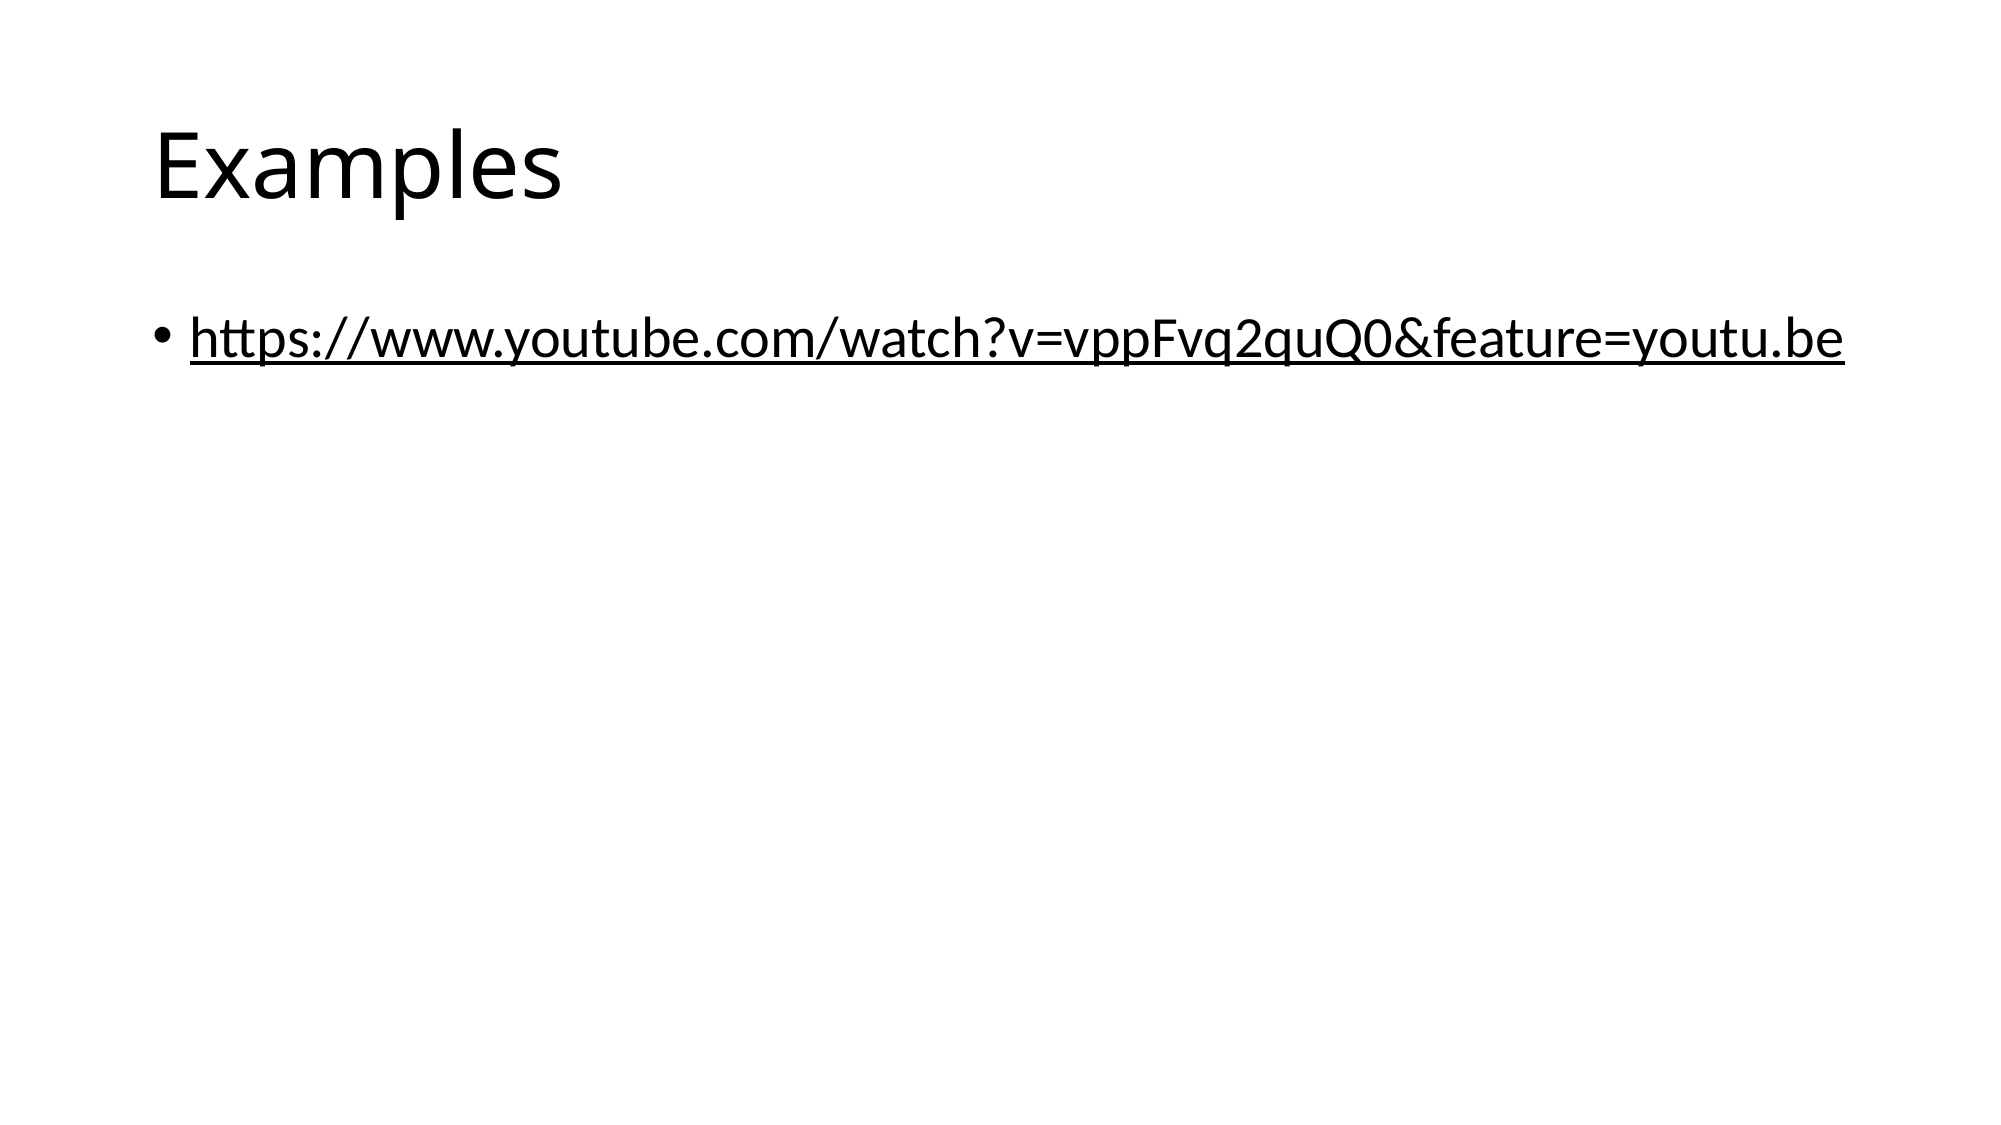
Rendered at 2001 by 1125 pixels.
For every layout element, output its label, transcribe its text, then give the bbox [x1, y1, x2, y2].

title Examples [137, 59, 1863, 278]
list https://www.youtube.com/watch?v=vppFvq2quQ0&feature=youtu.be [137, 299, 1863, 1014]
